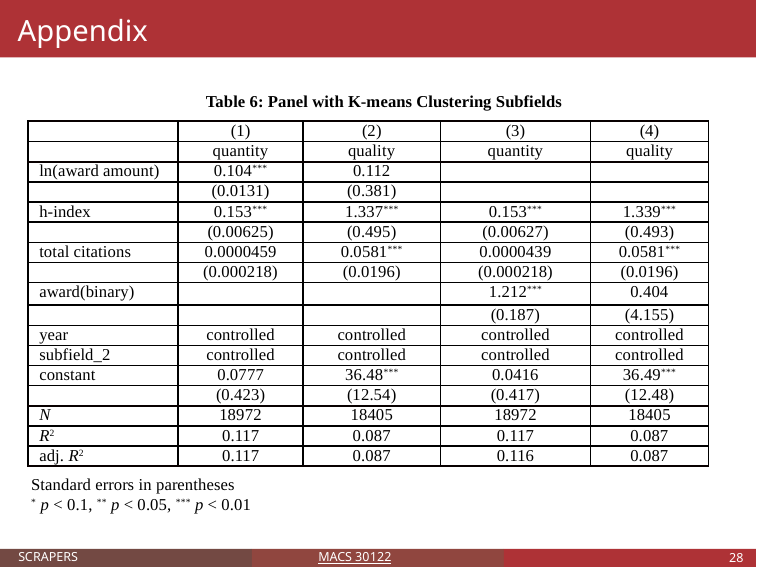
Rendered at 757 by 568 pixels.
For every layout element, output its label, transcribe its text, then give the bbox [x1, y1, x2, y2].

table_cell 0.112 [304, 163, 440, 181]
table_cell 36.48*** [304, 366, 440, 385]
table_cell 0.087 [591, 447, 708, 465]
table_cell subfield_2 [29, 346, 177, 365]
table_cell 18405 [591, 407, 708, 425]
table_cell [179, 306, 302, 325]
table_cell 18405 [304, 407, 440, 425]
text_box [0, 548, 16, 567]
table_cell controlled [441, 346, 590, 365]
table_cell year [29, 326, 177, 345]
table_cell [591, 163, 708, 181]
table_cell controlled [304, 346, 440, 365]
table_cell (0.381) [304, 183, 440, 201]
text_box [747, 548, 756, 567]
text_box [503, 548, 716, 567]
table_cell controlled [179, 326, 302, 345]
table_cell [304, 283, 440, 304]
table_header [29, 122, 177, 141]
table_cell (0.000218) [441, 263, 590, 282]
table_cell (12.54) [304, 386, 440, 405]
table_cell total citations [29, 243, 177, 262]
table_cell 0.0416 [441, 366, 590, 385]
table_cell 0.0000439 [441, 243, 590, 262]
table_cell [29, 386, 177, 405]
table_cell controlled [591, 346, 708, 365]
slide_number [716, 389, 747, 568]
table_cell 1.339*** [591, 203, 708, 221]
table_cell (0.187) [441, 306, 590, 325]
table_cell 18972 [179, 407, 302, 425]
table_cell [441, 183, 590, 201]
table_cell adj. R2 [29, 447, 177, 465]
text_box Table 6: Panel with K-means Clustering Subfields [190, 83, 584, 113]
table_cell [29, 142, 177, 161]
table_cell [591, 183, 708, 201]
text_box Standard errors in parentheses * p < 0.1, ** p < 0.05, *** p < 0.01 [16, 466, 358, 515]
table_cell 36.49*** [591, 366, 708, 385]
table_cell 0.117 [441, 427, 590, 445]
table_cell 0.0000459 [179, 243, 302, 262]
table_cell (12.48) [591, 386, 708, 405]
table_cell quantity [179, 142, 302, 161]
table_cell R2 [29, 427, 177, 445]
table_cell (0.0196) [591, 263, 708, 282]
table_cell 0.087 [304, 427, 440, 445]
table_header (3) [441, 122, 590, 141]
table_cell [304, 306, 440, 325]
table_header (2) [304, 122, 440, 141]
table_cell ln(award amount) [29, 163, 177, 181]
table_header (4) [591, 122, 708, 141]
table_cell (0.495) [304, 223, 440, 242]
title Appendix [15, 9, 679, 108]
table_cell 0.153*** [441, 203, 590, 221]
table_cell (0.000218) [179, 263, 302, 282]
table_cell quality [591, 142, 708, 161]
table_cell 0.087 [591, 427, 708, 445]
table_cell 0.087 [304, 447, 440, 465]
table_cell (0.423) [179, 386, 302, 405]
table_cell 0.117 [179, 427, 302, 445]
table_cell (0.00625) [179, 223, 302, 242]
table_cell (0.417) [441, 386, 590, 405]
table_cell [29, 306, 177, 325]
table_cell 0.153*** [179, 203, 302, 221]
table_cell constant [29, 366, 177, 385]
table_cell (0.0196) [304, 263, 440, 282]
table_cell 0.0581*** [591, 243, 708, 262]
table_cell [29, 183, 177, 201]
table_cell h-index [29, 203, 177, 221]
text_box [251, 548, 503, 567]
table_cell quantity [441, 142, 590, 161]
table_cell award(binary) [29, 283, 177, 304]
table_cell controlled [441, 326, 590, 345]
table_cell [29, 263, 177, 282]
table_cell [179, 283, 302, 304]
table_cell [29, 223, 177, 242]
table_cell 0.117 [179, 447, 302, 465]
table_cell 18972 [441, 407, 590, 425]
table_cell 0.0581*** [304, 243, 440, 262]
table_cell controlled [179, 346, 302, 365]
table_cell 0.404 [591, 283, 708, 304]
table_cell controlled [304, 326, 440, 345]
footer SCRAPERS [16, 544, 236, 568]
text_box MACS 30122 [316, 544, 440, 566]
table_cell (0.0131) [179, 183, 302, 201]
table_cell 0.0777 [179, 366, 302, 385]
table_cell N [29, 407, 177, 425]
table_cell [441, 163, 590, 181]
table_header (1) [179, 122, 302, 141]
text_box [236, 548, 251, 567]
table_cell (0.493) [591, 223, 708, 242]
table_cell 1.337*** [304, 203, 440, 221]
table_cell quality [304, 142, 440, 161]
table_cell (4.155) [591, 306, 708, 325]
table_cell 1.212*** [441, 283, 590, 304]
table_cell (0.00627) [441, 223, 590, 242]
table_cell 0.104*** [179, 163, 302, 181]
table_cell controlled [591, 326, 708, 345]
table_cell 0.116 [441, 447, 590, 465]
